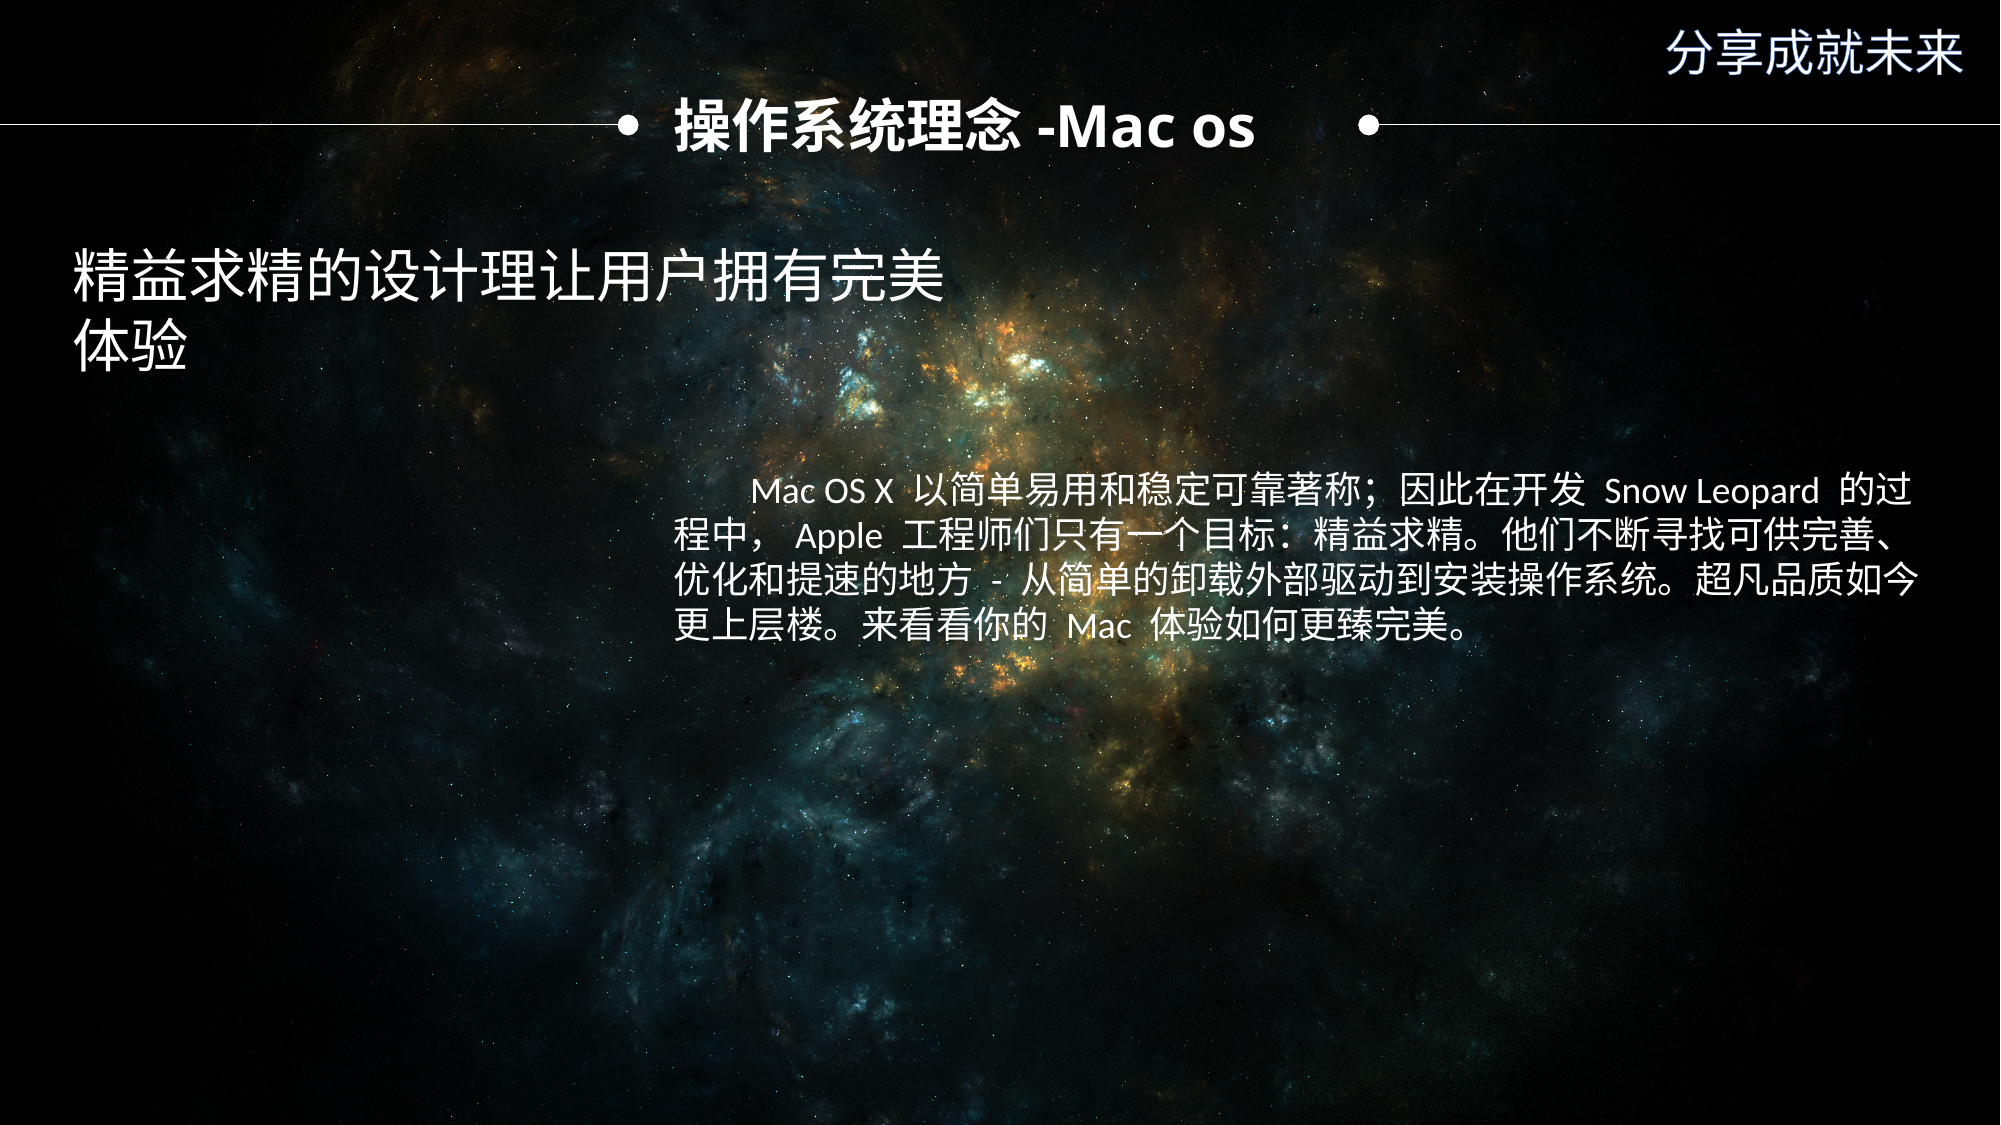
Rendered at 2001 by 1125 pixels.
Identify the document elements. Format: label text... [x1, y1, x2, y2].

text_box 精益求精的设计理让用户拥有完美体验 [57, 231, 1015, 387]
text_box Mac OS X 以简单易用和稳定可靠著称；因此在开发 Snow Leopard 的过程中，Apple 工程师们只有一个目标：精益求精。他们不断寻找可供完善、优化和提速的地方 - 从简单的卸载外部驱动到安装操作系统。超凡品质如今更上层楼。来看看你的 Mac 体验如何更臻完美。 [658, 458, 1951, 654]
text_box 分享成就未来 [1649, 13, 1980, 89]
picture [0, 0, 2000, 1125]
text_box 操作系统理念-Mac os [658, 82, 1386, 167]
